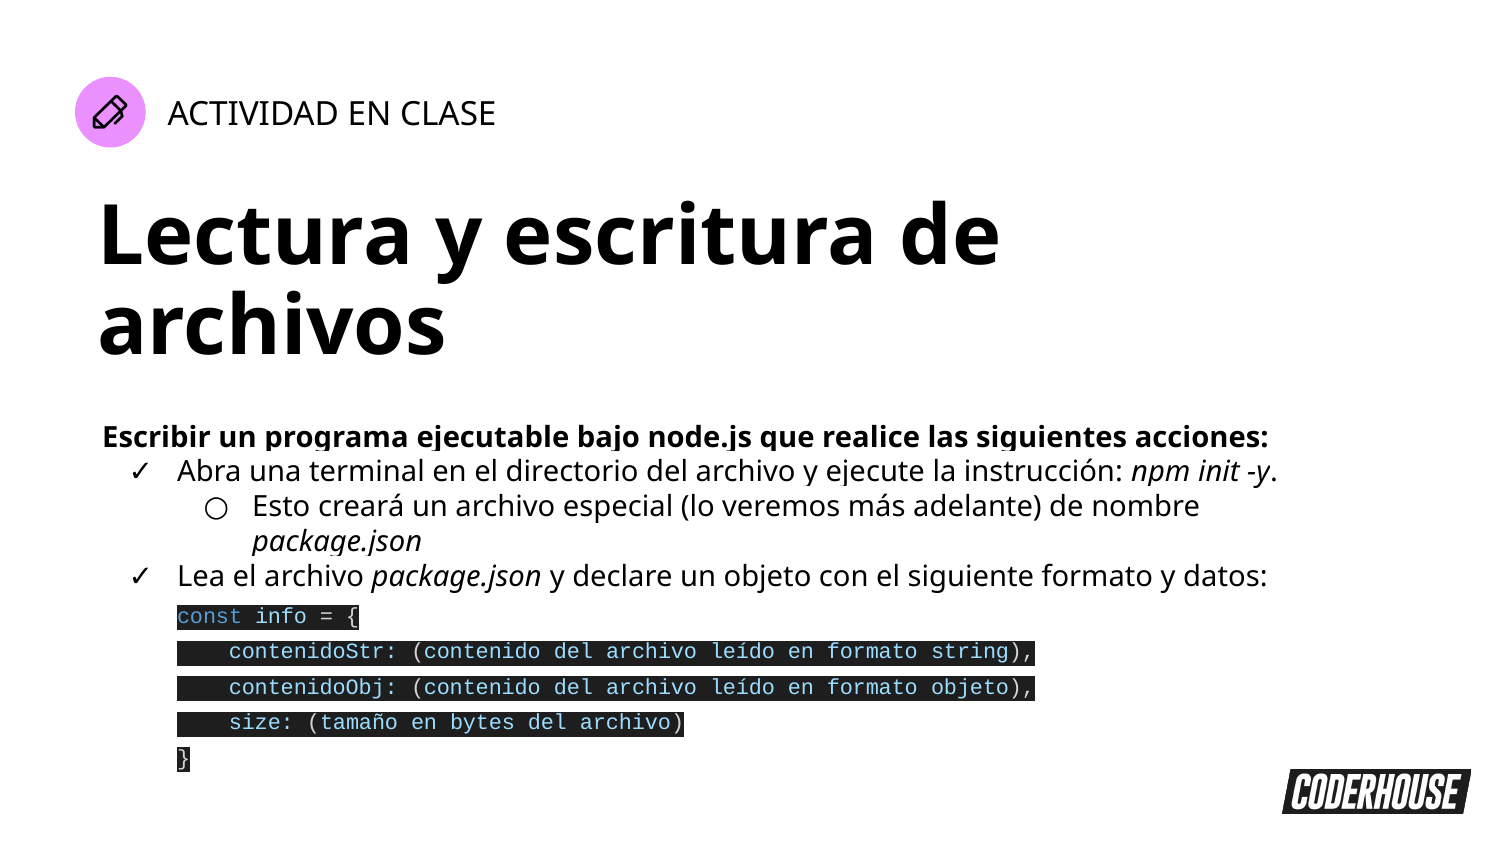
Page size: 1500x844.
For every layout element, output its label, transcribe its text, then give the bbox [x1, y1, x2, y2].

text_box Escribir un programa ejecutable bajo node.js que realice las siguientes acciones: Abra una terminal en el directorio del archivo y ejecute la instrucción: npm init -y. Esto creará un archivo especial (lo veremos más adelante) de nombre package.json Lea el archivo package.json y declare un objeto con el siguiente formato y datos: const info = { contenidoStr: (contenido del archivo leído en formato string), contenidoObj: (contenido del archivo leído en formato objeto), size: (tamaño en bytes del archivo) } [86, 402, 1360, 785]
text_box ACTIVIDAD EN CLASE [152, 76, 557, 147]
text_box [74, 76, 146, 148]
text_box Lectura y escritura de archivos [82, 177, 1130, 388]
picture [1281, 769, 1471, 814]
